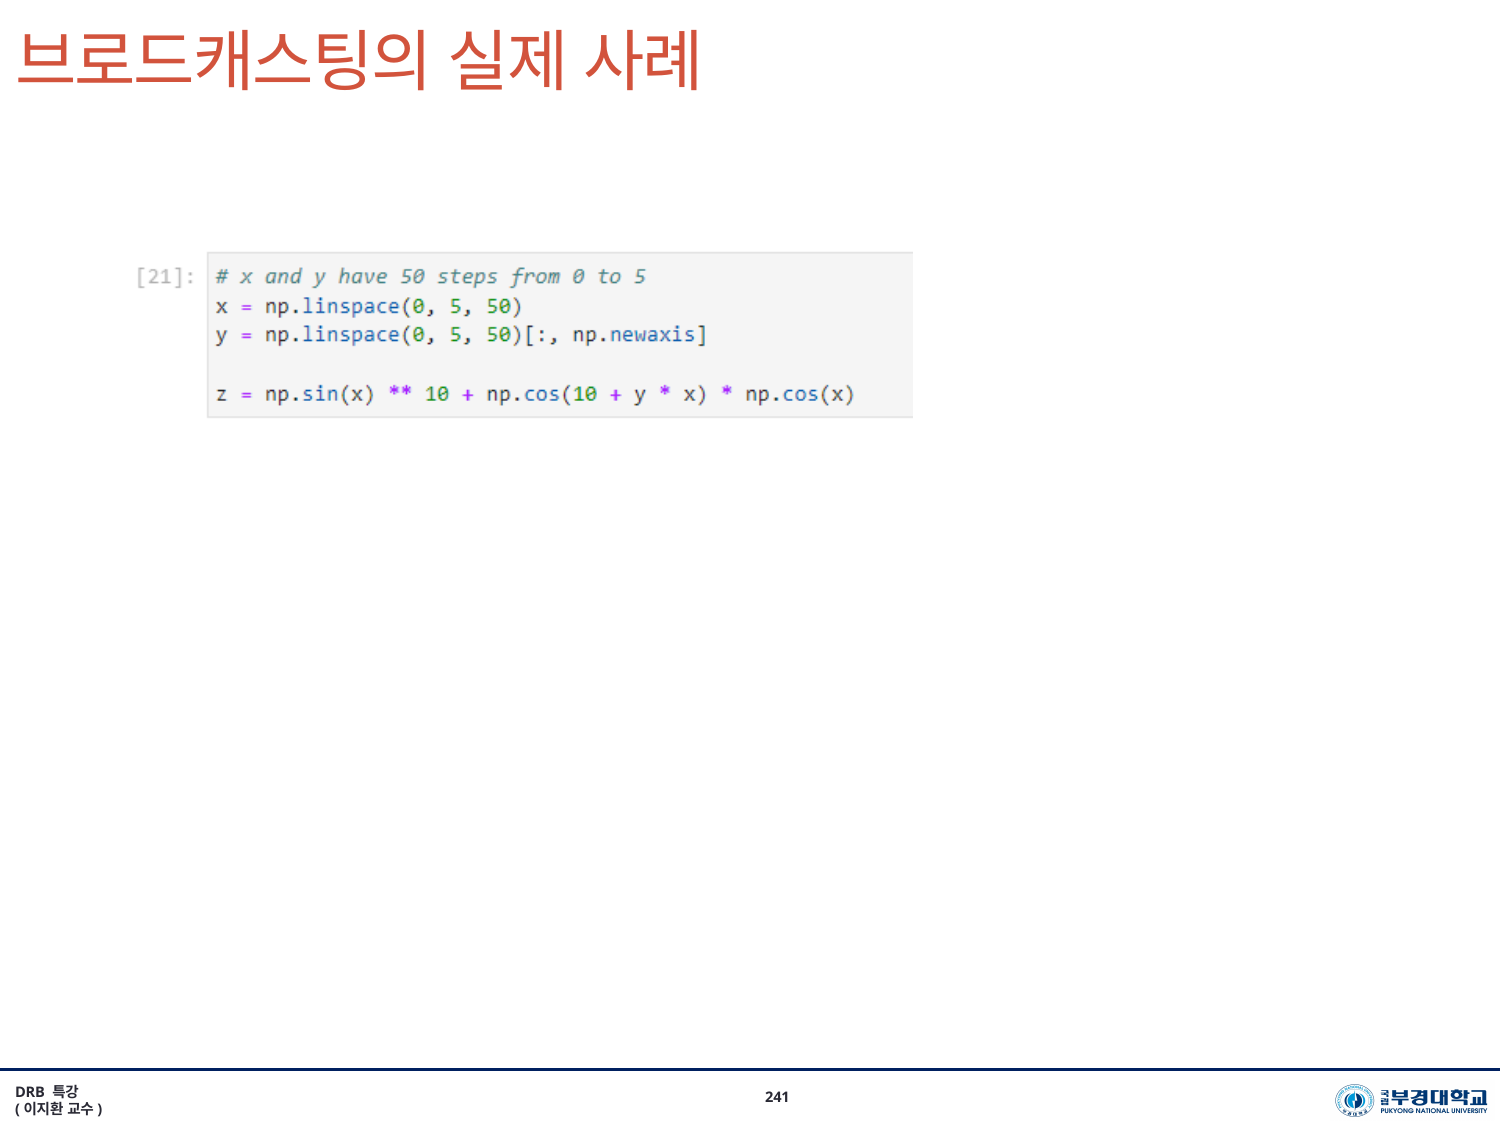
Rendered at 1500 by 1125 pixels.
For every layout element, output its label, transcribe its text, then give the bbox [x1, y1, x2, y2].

title 브로드캐스팅의 실제 사례 [0, 1, 1500, 116]
picture [1330, 1079, 1495, 1121]
picture [104, 235, 913, 438]
slide_number DRB 특강 (이지환 교수) [0, 1082, 303, 1118]
